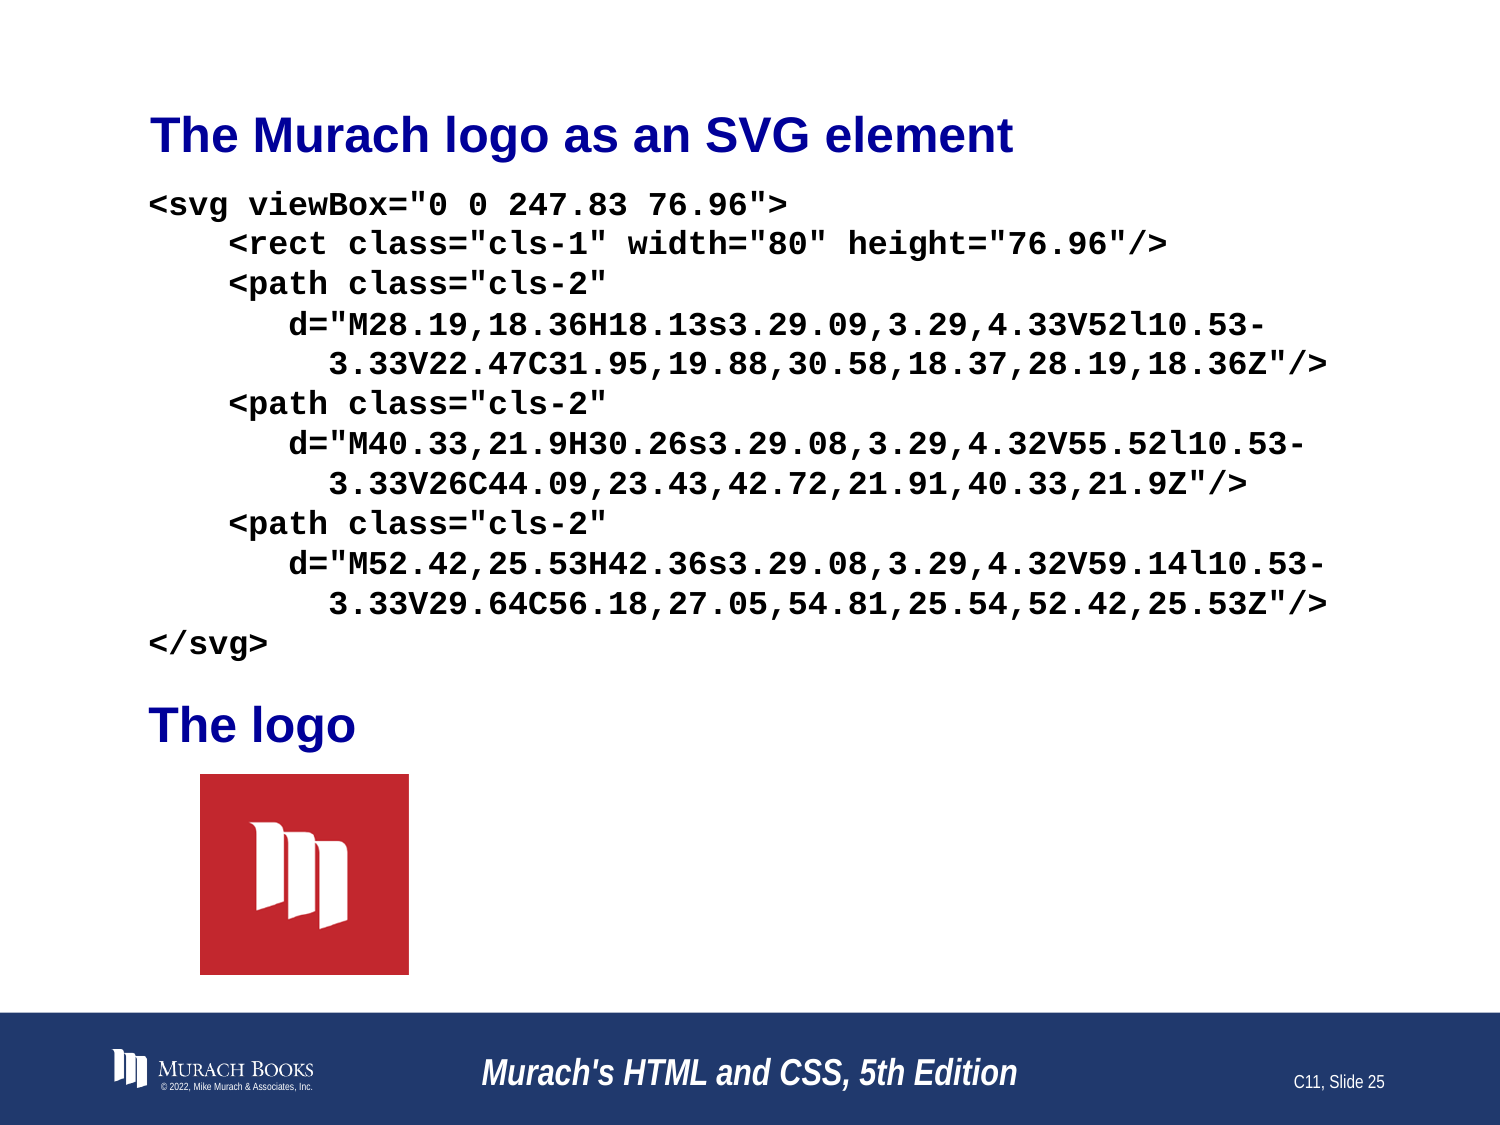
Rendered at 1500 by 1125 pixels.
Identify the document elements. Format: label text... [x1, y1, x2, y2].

slide_number C11, Slide 25 [1087, 1025, 1400, 1100]
list <svg viewBox="0 0 247.83 76.96"> <rect class="cls-1" width="80" height="76.96"/> <path class="cls-2" d="M28.19,18.36H18.13s3.29.09,3.29,4.33V52l10.53- 3.33V22.47C31.95,19.88,30.58,18.37,28.19,18.36Z"/> <path class="cls-2" d="M40.33,21.9H30.26s3.29.08,3.29,4.32V55.52l10.53- 3.33V26C44.09,23.43,42.72,21.91,40.33,21.9Z"/> <path class="cls-2" d="M52.42,25.53H42.36s3.29.08,3.29,4.32V59.14l10.53- 3.33V29.64C56.18,27.05,54.81,25.54,52.42,25.53Z"/> </svg> The logo [133, 174, 1363, 538]
title The Murach logo as an SVG element [150, 102, 1350, 164]
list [199, 774, 409, 976]
footer © 2022, Mike Murach & Associates, Inc. [12, 1025, 463, 1100]
slide_number Murach's HTML and CSS, 5th Edition [463, 1025, 1050, 1100]
